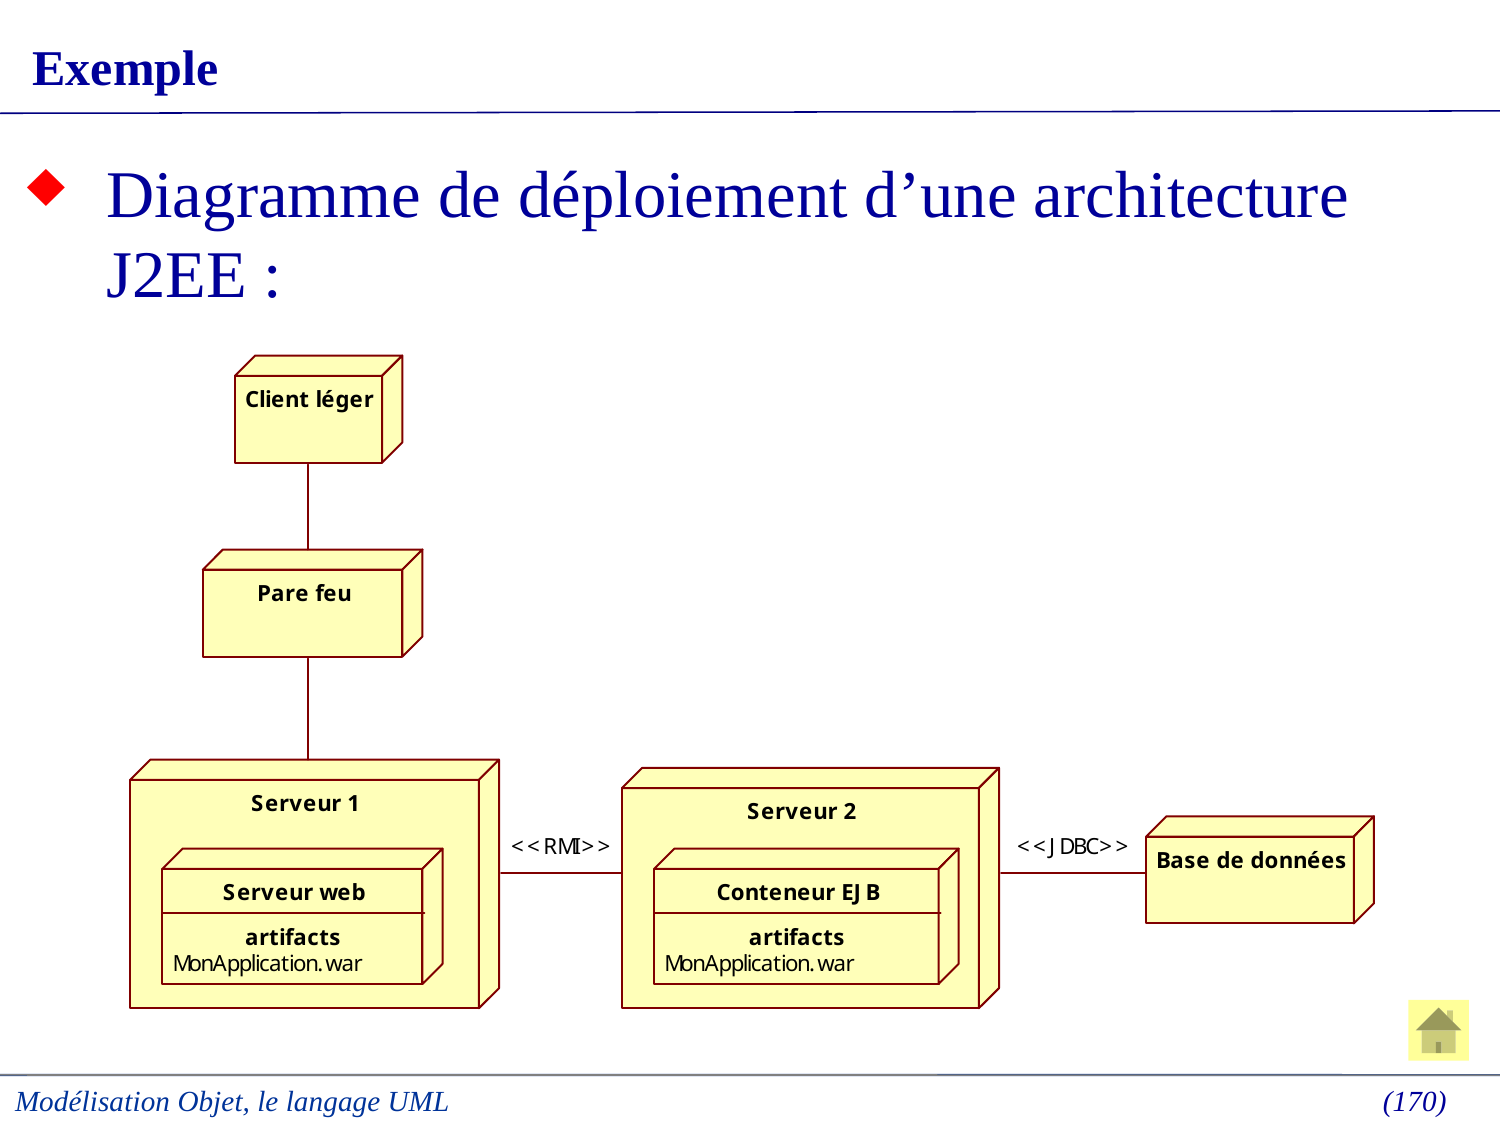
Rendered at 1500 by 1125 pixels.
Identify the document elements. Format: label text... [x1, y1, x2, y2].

footer Modélisation Objet, le langage UML [0, 1074, 850, 1120]
picture [89, 314, 1417, 1051]
slide_number (170) [949, 1074, 1462, 1118]
text_box [1408, 999, 1469, 1061]
title Exemple [17, 28, 1481, 104]
list Diagramme de déploiement d’une architecture J2EE : [11, 143, 1500, 797]
